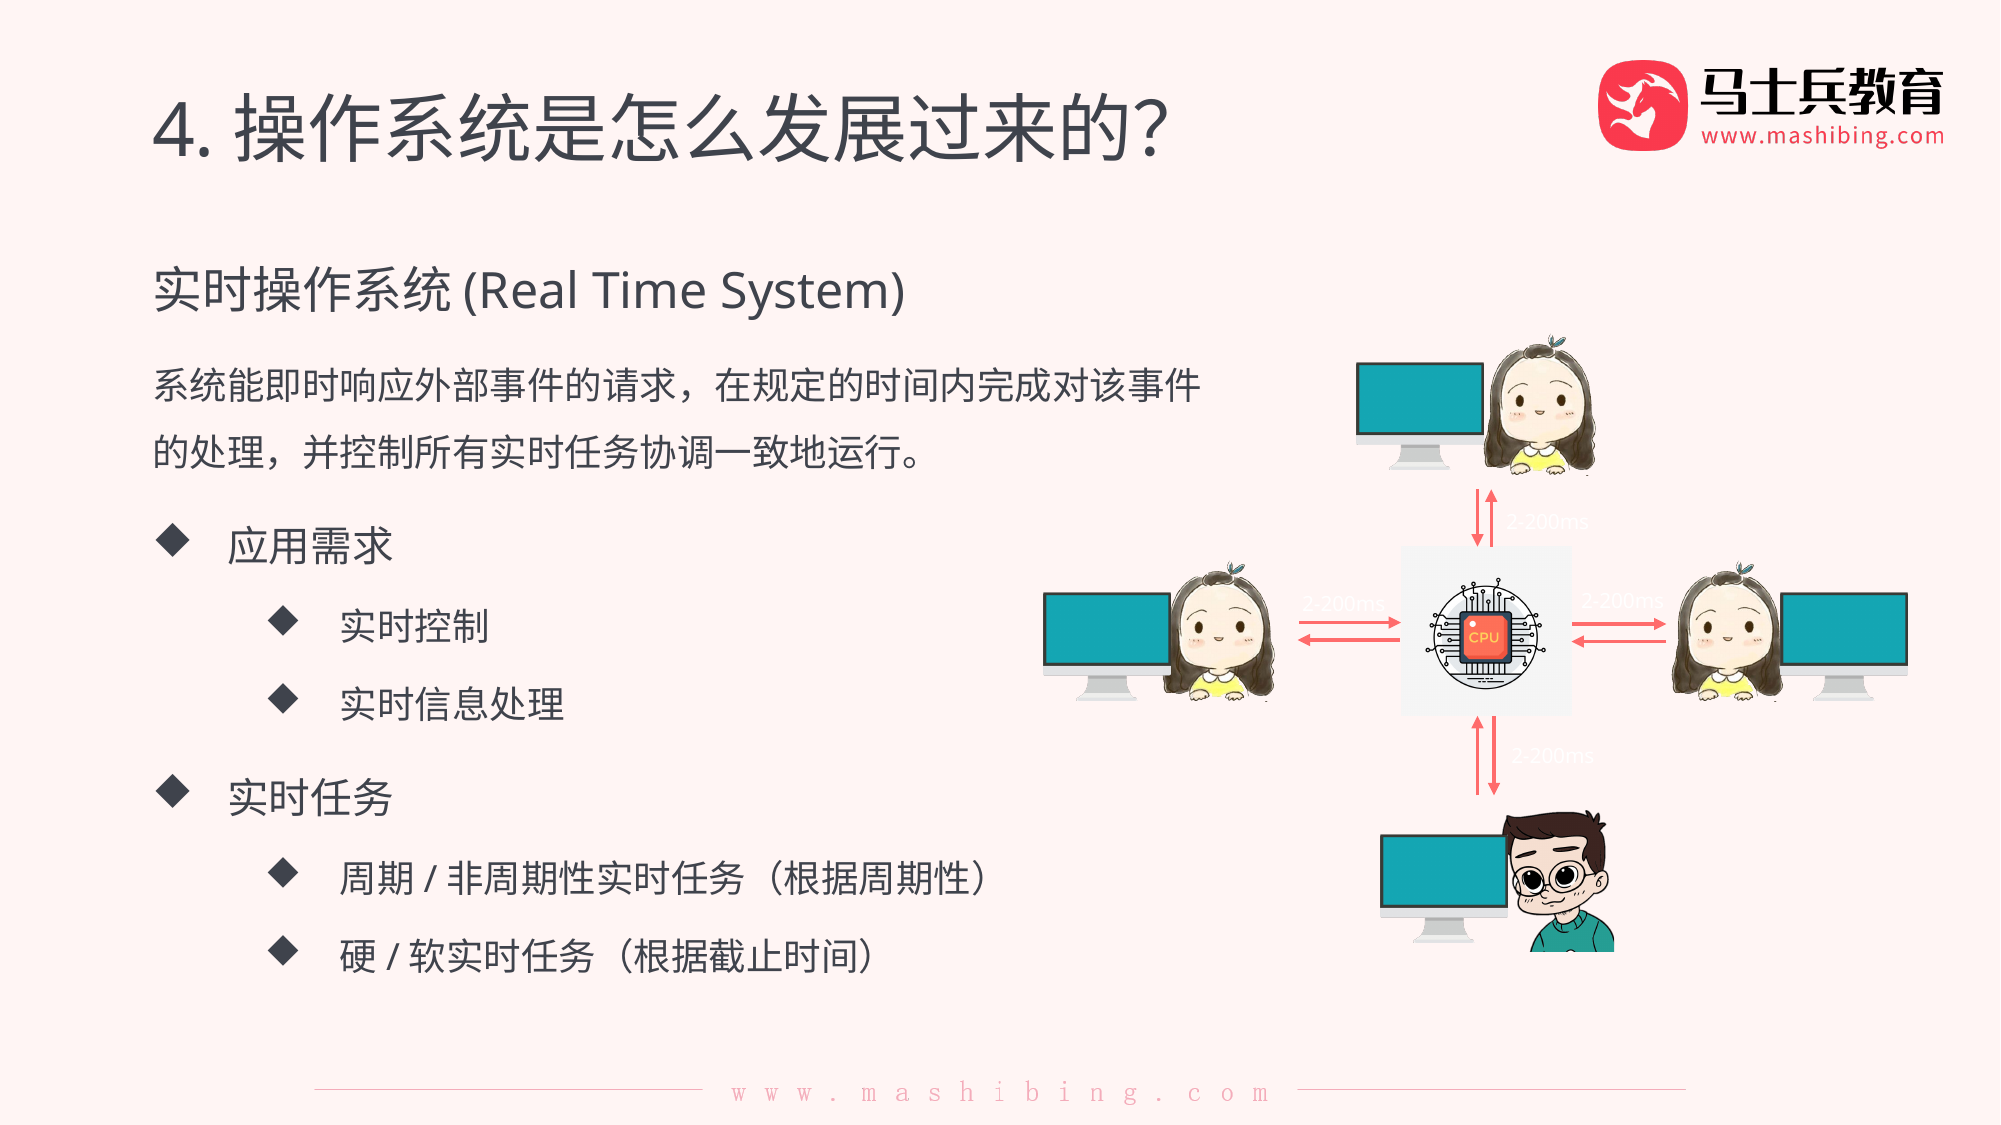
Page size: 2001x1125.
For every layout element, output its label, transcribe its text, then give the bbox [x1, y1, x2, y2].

title 4.操作系统是怎么发展过来的？ [137, 43, 1862, 222]
list 实时操作系统(Real Time System) 系统能即时响应外部事件的请求，在规定的时间内完成对该事件 的处理，并控制所有实时任务协调一致地运行。 应用需求 实时控制 实时信息处理 实时任务 周期/非周期性实时任务（根据周期性） 硬/软实时任务（根据截止时间） [137, 222, 1862, 1065]
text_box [1043, 333, 1908, 952]
picture [1862, 60, 1943, 151]
picture [314, 1065, 1686, 1125]
